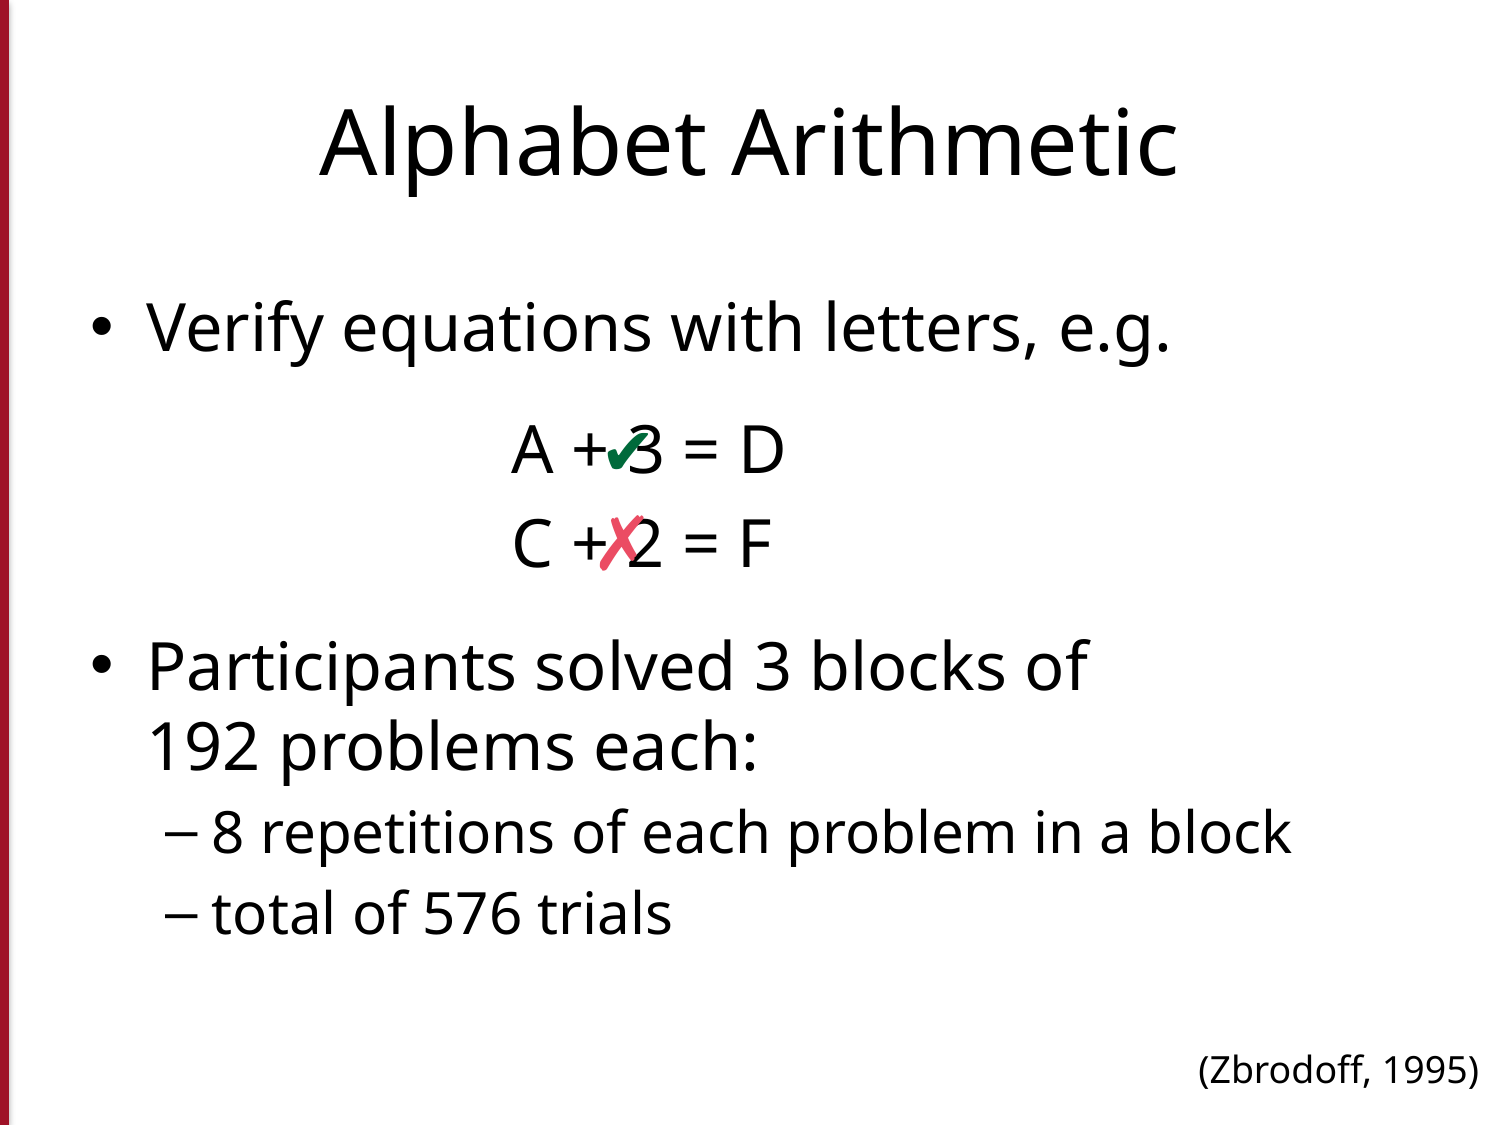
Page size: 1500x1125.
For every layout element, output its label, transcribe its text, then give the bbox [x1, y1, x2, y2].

list Verify equations with letters, e.g. A + 3 = D C + 2 = F Participants solved 3 blocks of 192 problems each: 8 repetitions of each problem in a block total of 576 trials [75, 277, 1425, 1055]
text_box ✗ [576, 488, 669, 593]
title Alphabet Arithmetic [75, 45, 1425, 233]
text_box ✔ [585, 401, 716, 497]
text_box (Zbrodoff, 1995) [1173, 1038, 1495, 1098]
